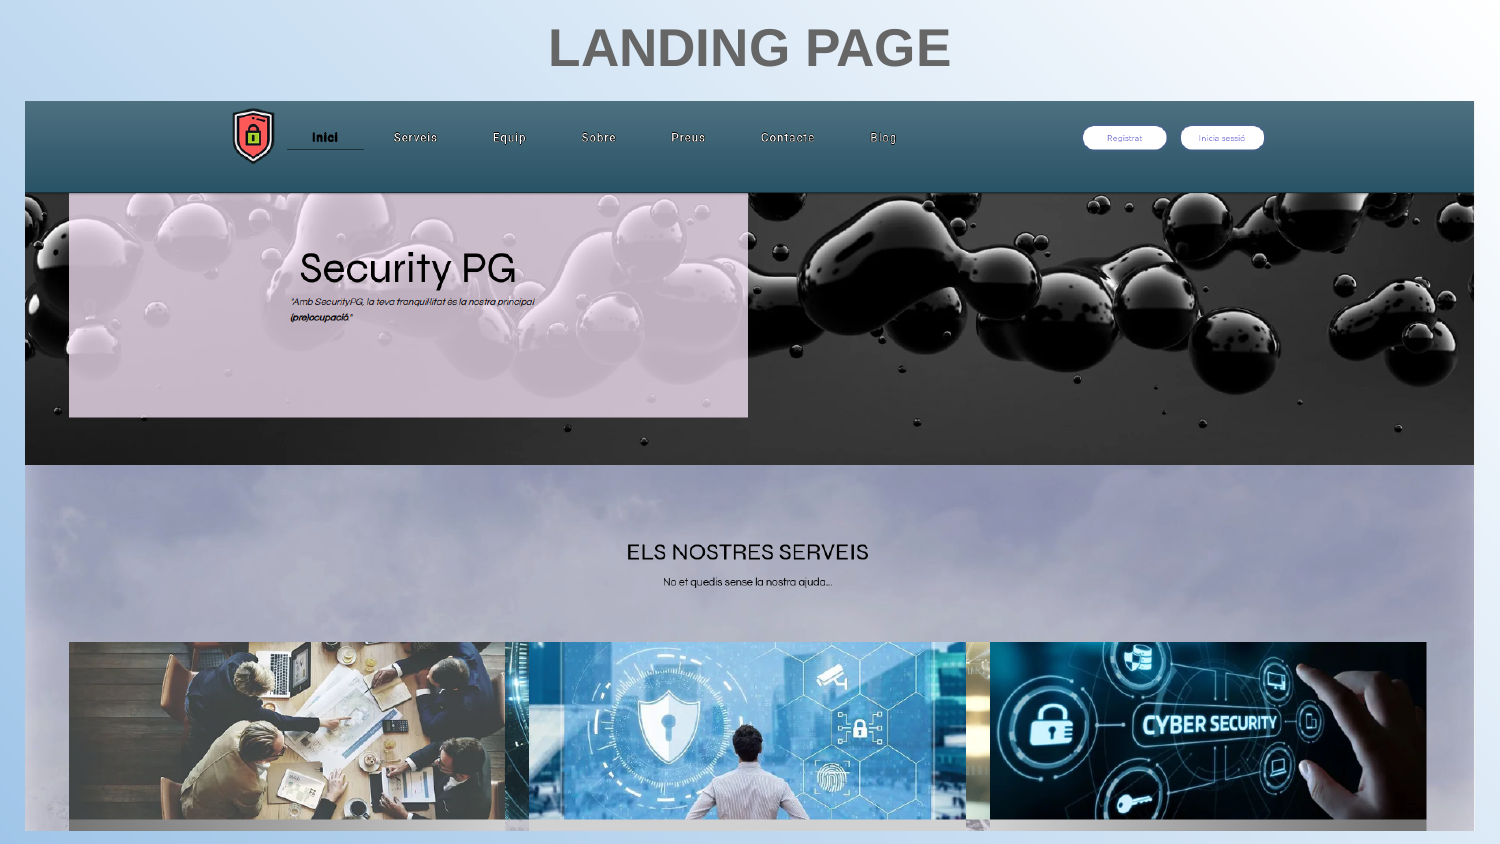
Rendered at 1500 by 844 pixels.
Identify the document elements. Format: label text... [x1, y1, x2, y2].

picture [25, 100, 1475, 831]
title LANDING PAGE [51, 0, 1449, 92]
